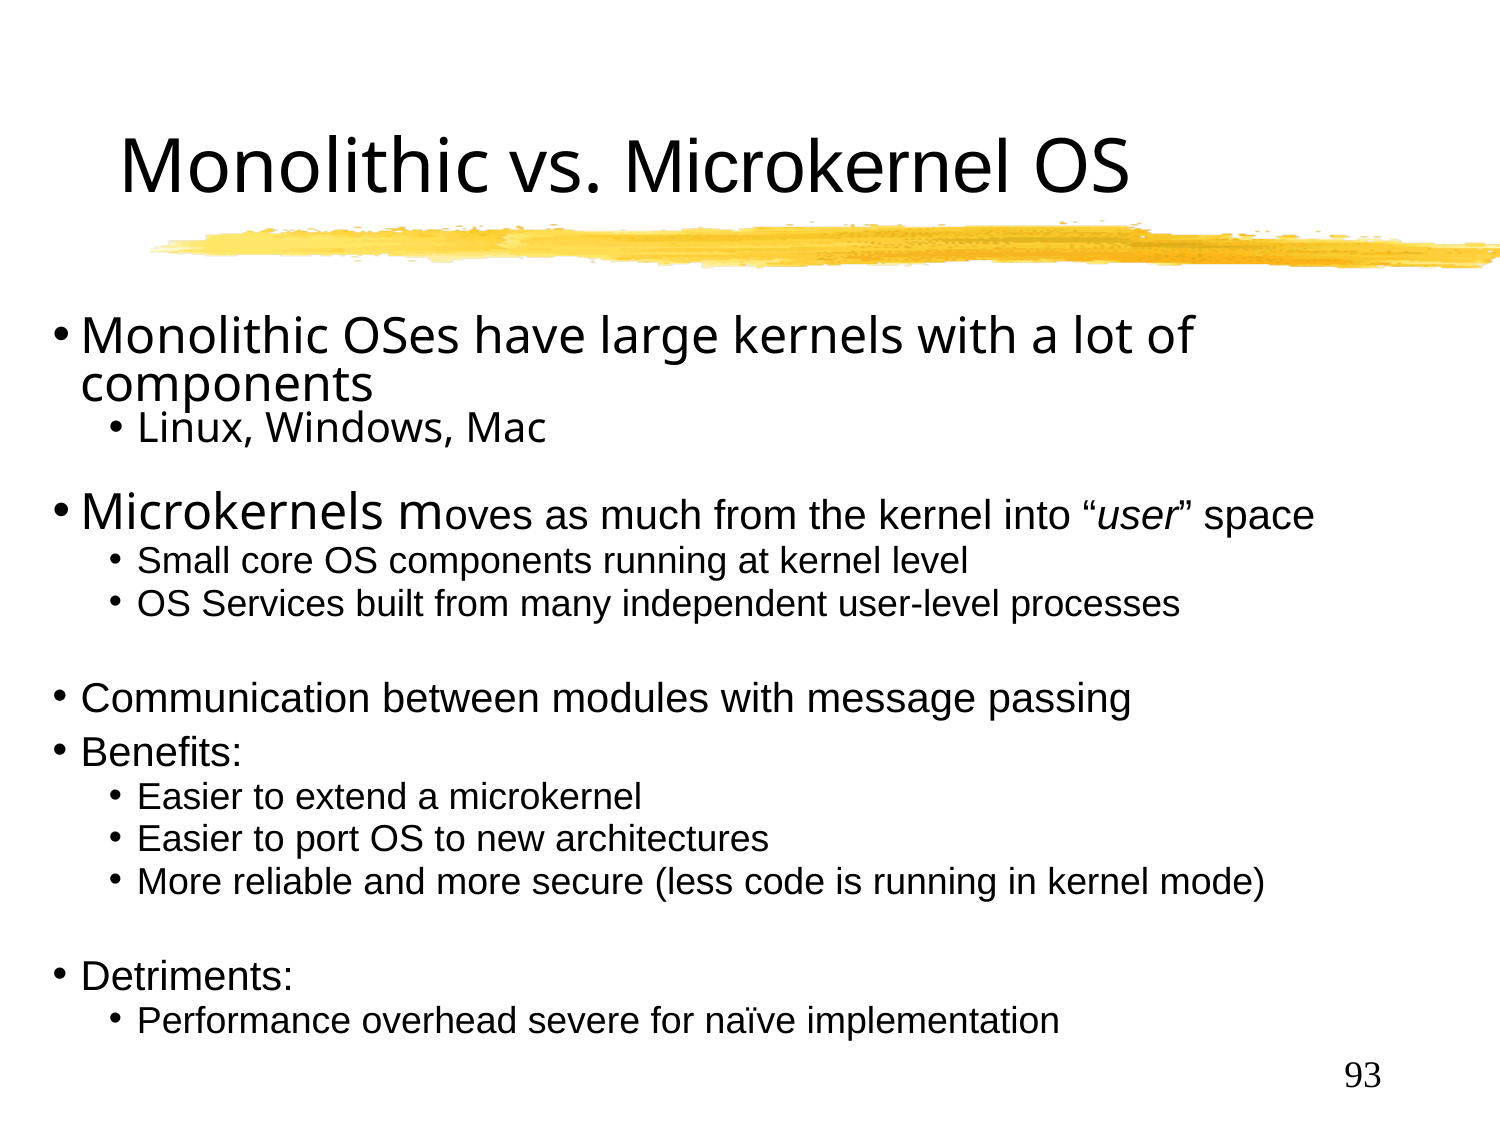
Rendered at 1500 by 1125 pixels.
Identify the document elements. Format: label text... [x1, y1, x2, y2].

text_box 93 [1059, 1042, 1397, 1103]
picture [1397, 215, 1500, 279]
list Monolithic OSes have large kernels with a lot of components Linux, Windows, Mac Microkernels moves as much from the kernel into “user” space Small core OS components running at kernel level OS Services built from many independent user-level processes Communication between modules with message passing Benefits: Easier to extend a microkernel Easier to port OS to new architectures More reliable and more secure (less code is running in kernel mode) Fault Isolation (parts of kernel protected from other par Detriments: Performance overhead severe for naïve implementation [37, 237, 1463, 1125]
title Monolithic vs. Microkernel OS [103, 59, 1397, 237]
